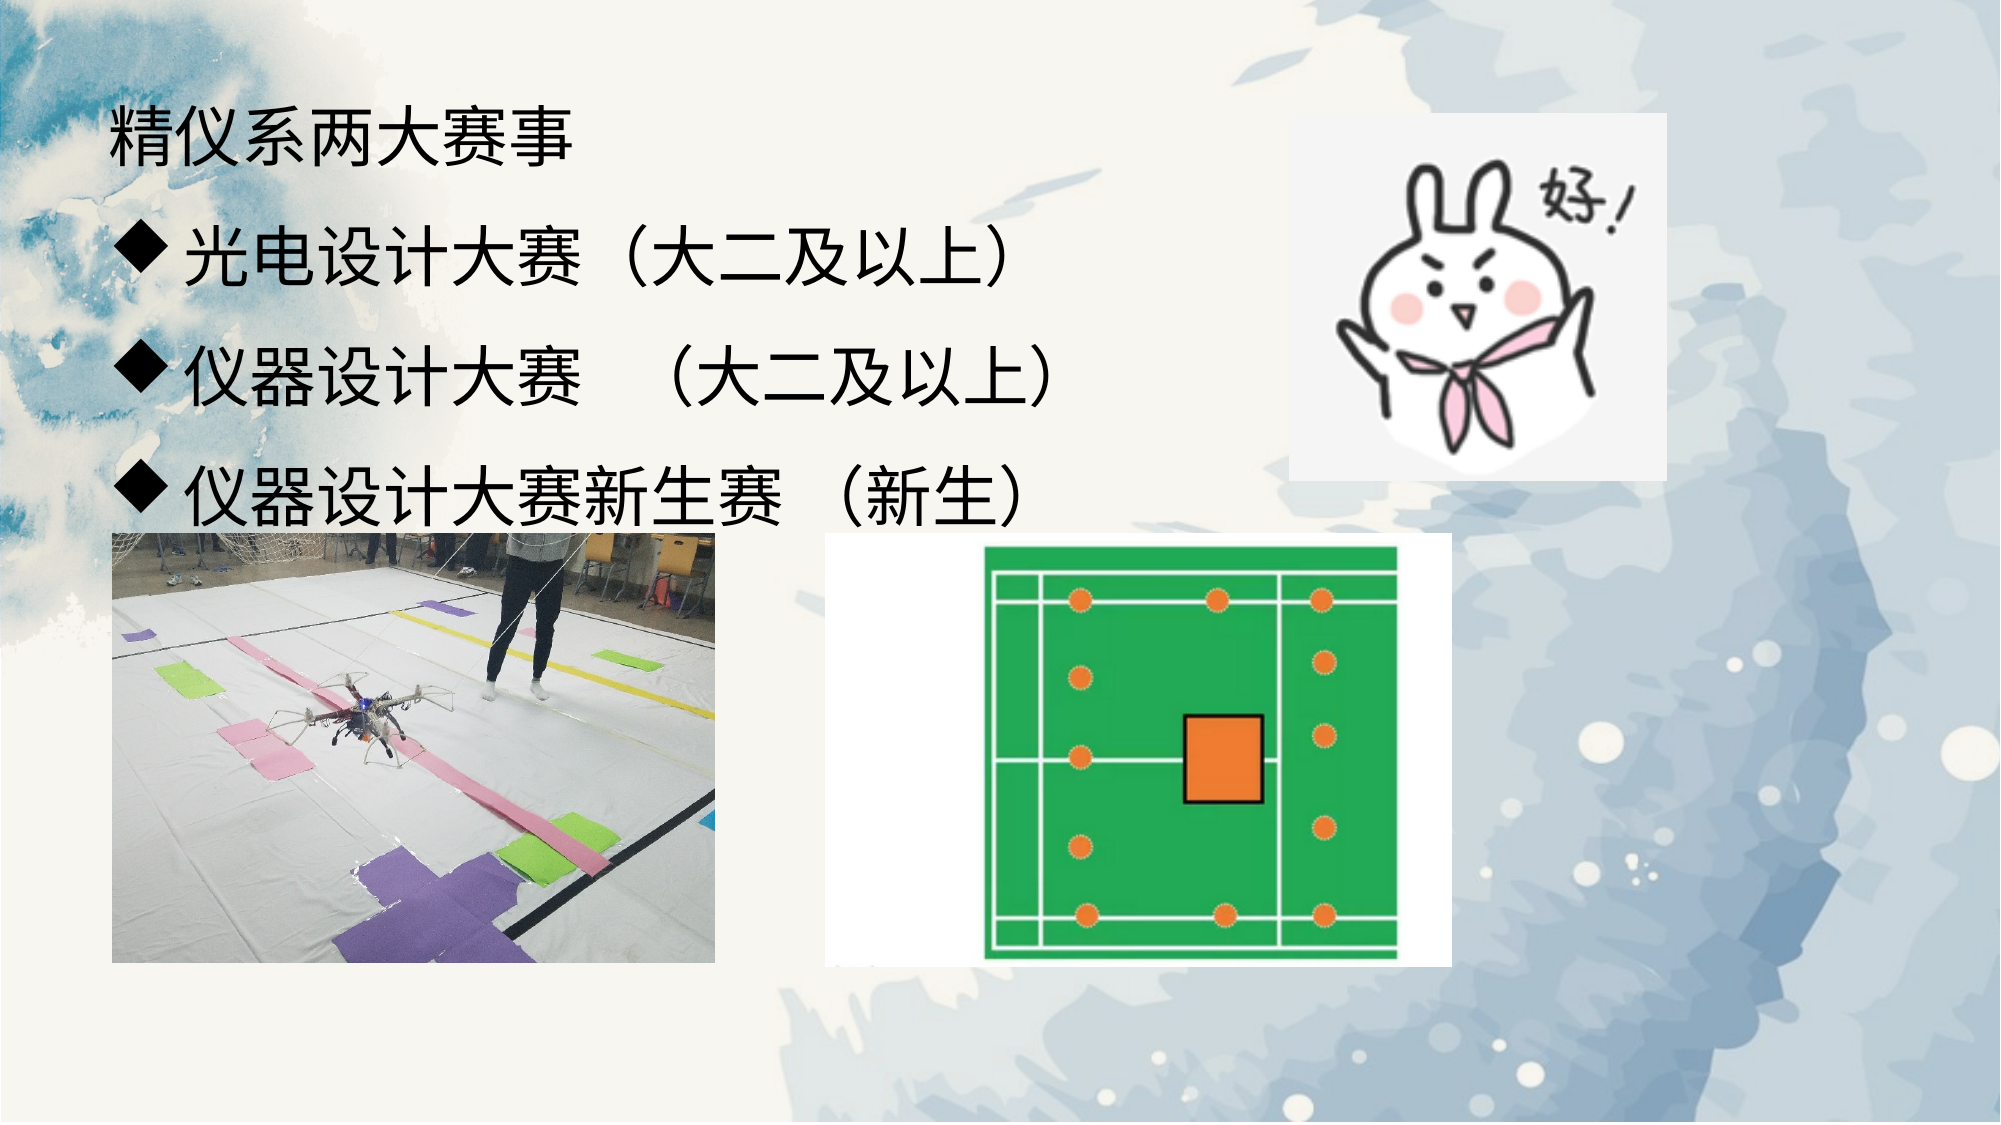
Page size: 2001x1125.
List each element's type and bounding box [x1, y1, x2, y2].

picture [112, 533, 715, 963]
text_box [0, 0, 2000, 1122]
picture [825, 533, 1452, 967]
picture [1289, 113, 1667, 481]
